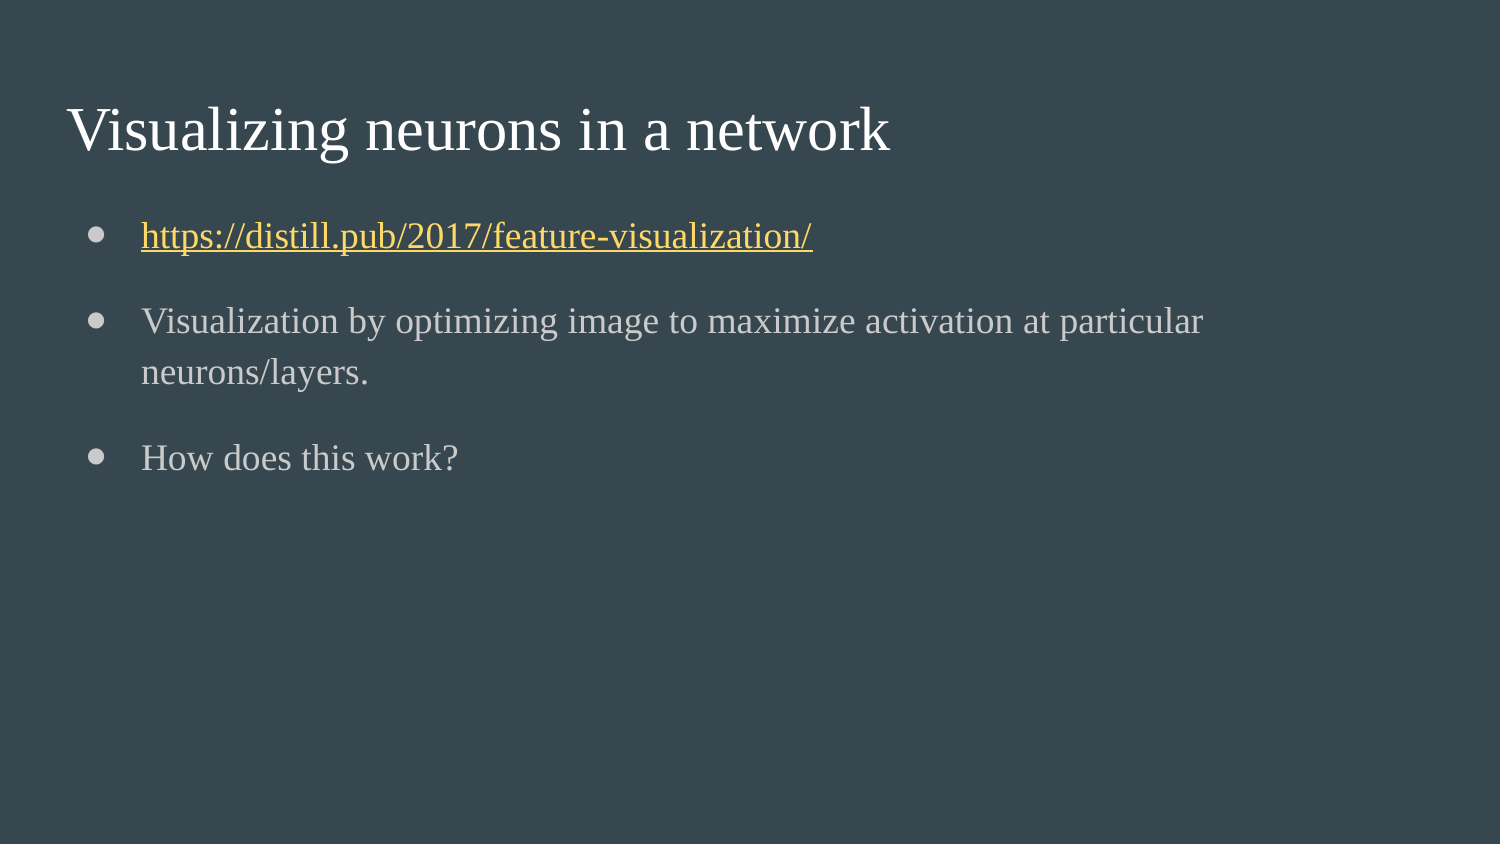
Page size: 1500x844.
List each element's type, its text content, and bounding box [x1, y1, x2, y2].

list https://distill.pub/2017/feature-visualization/ Visualization by optimizing image to maximize activation at particular neurons/layers. How does this work? [51, 189, 1449, 750]
title Visualizing neurons in a network [51, 72, 1449, 167]
